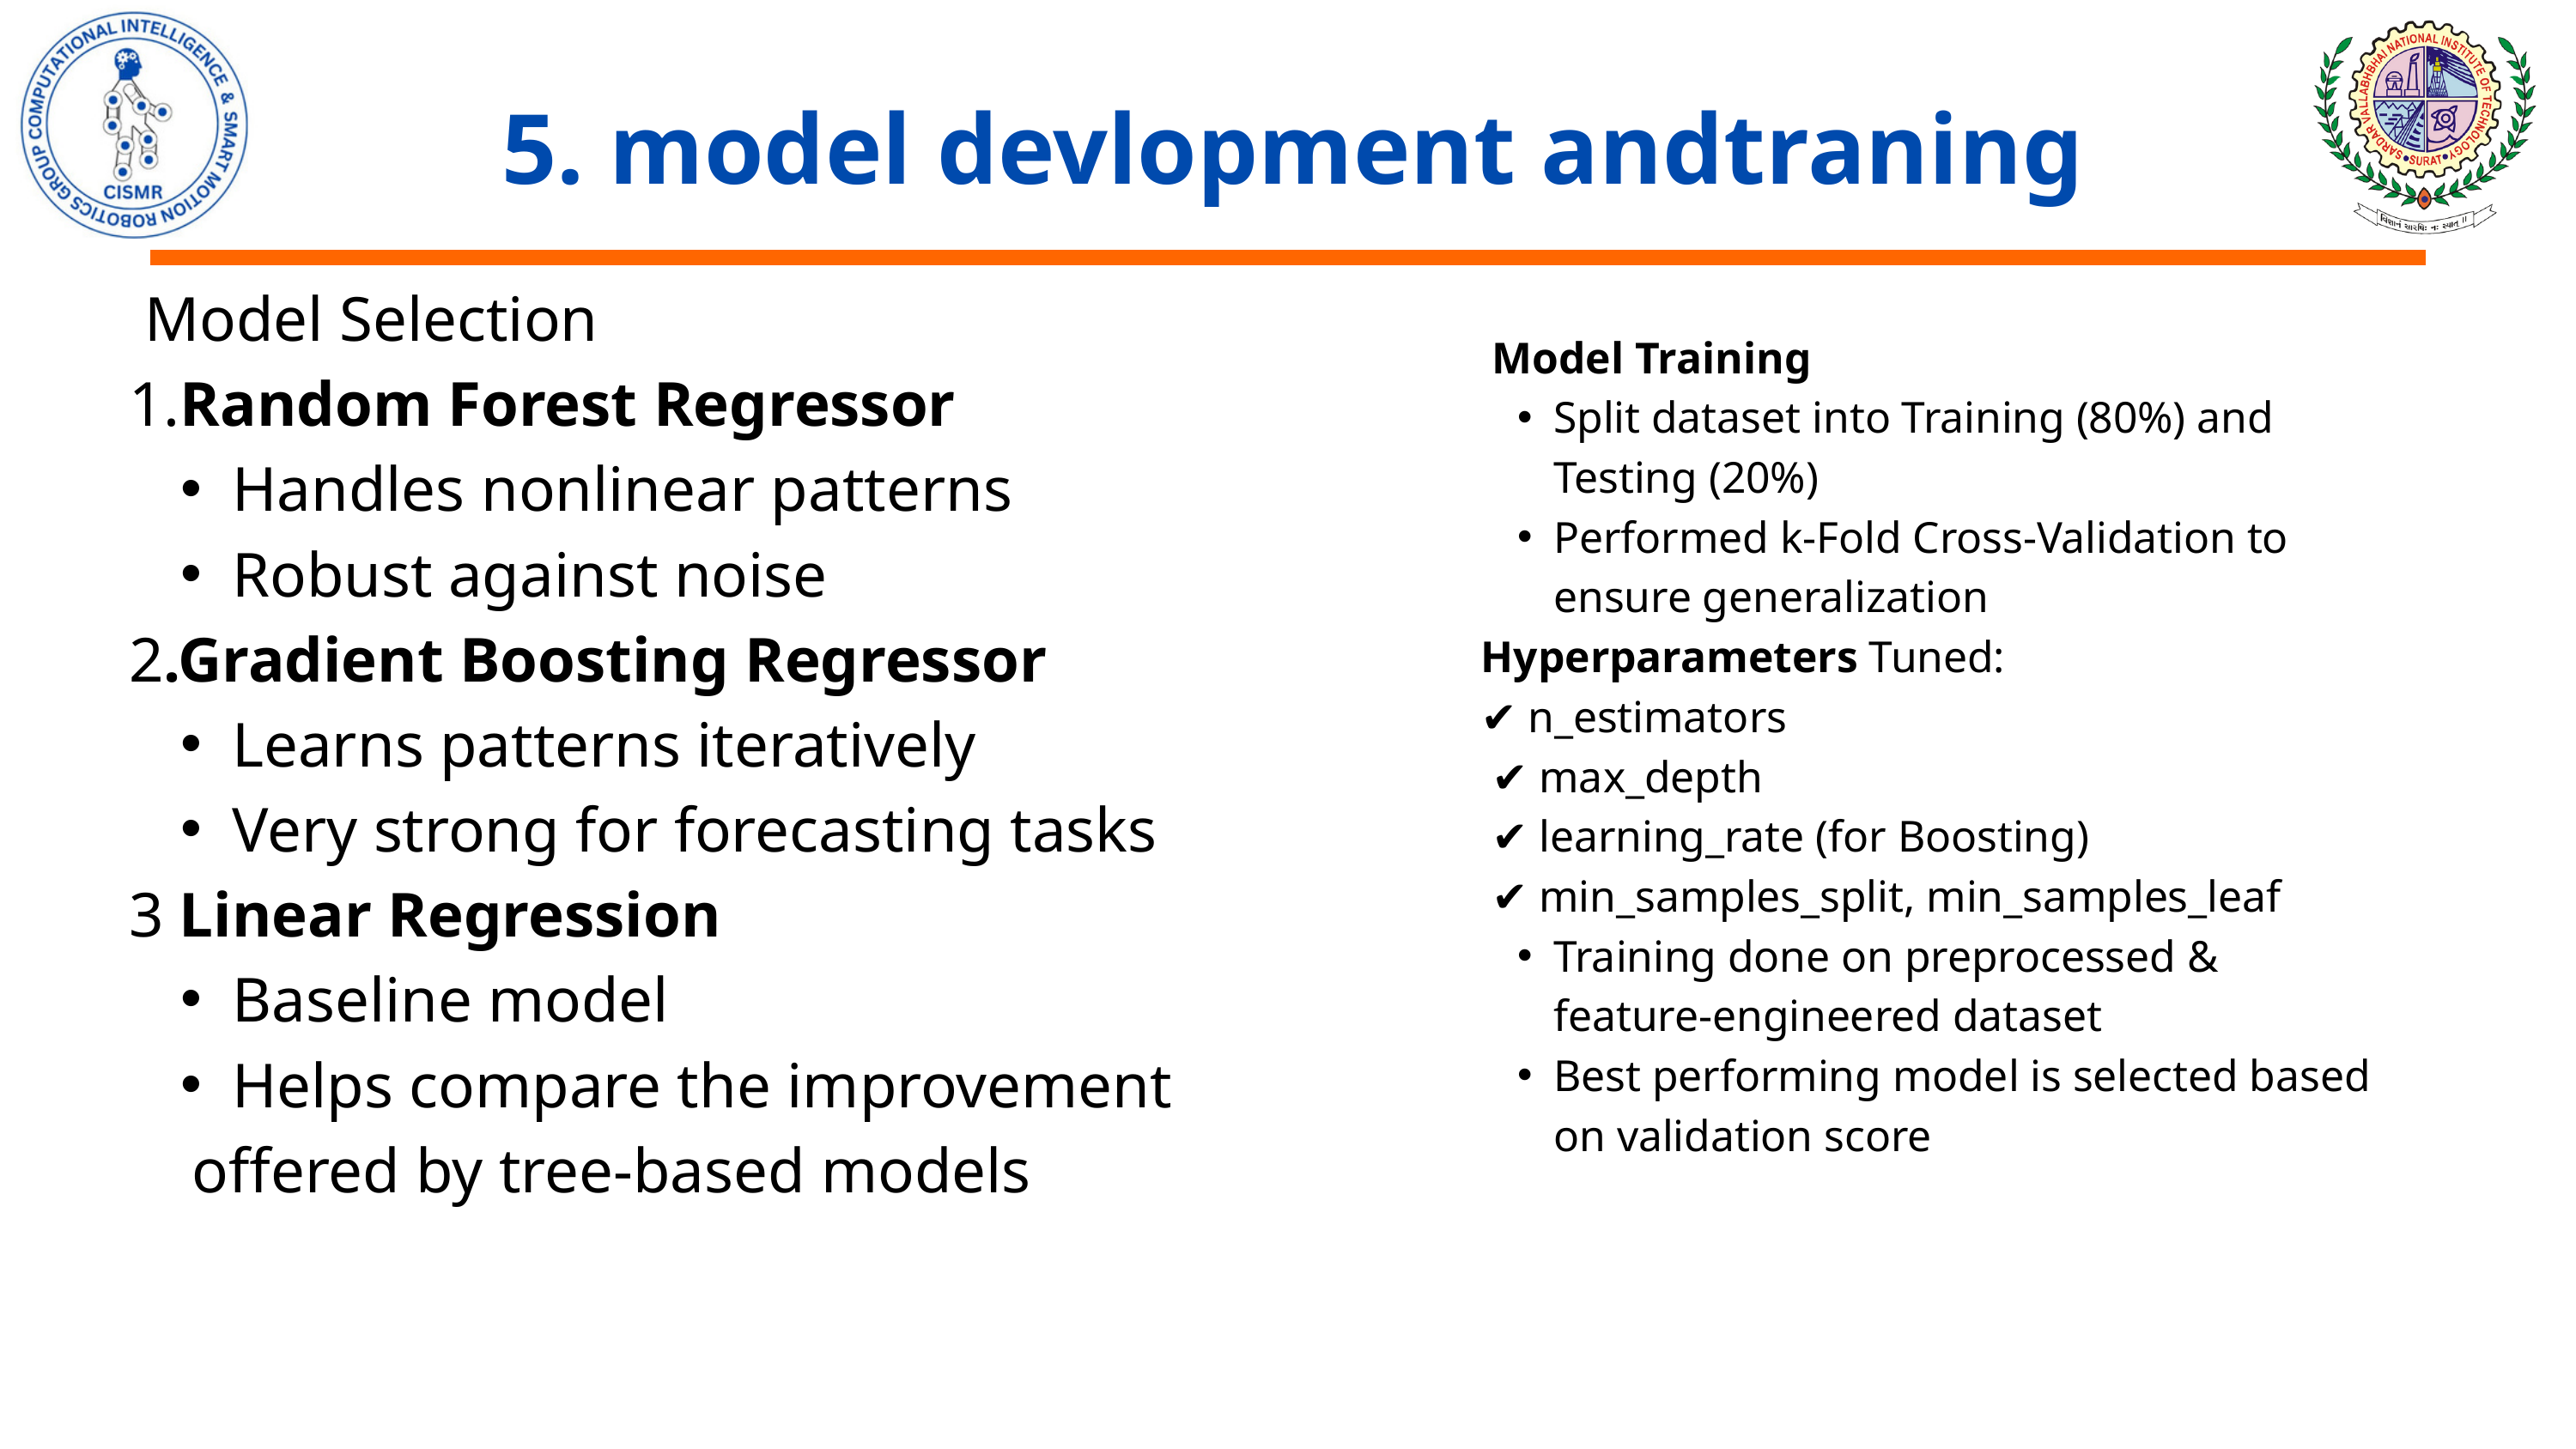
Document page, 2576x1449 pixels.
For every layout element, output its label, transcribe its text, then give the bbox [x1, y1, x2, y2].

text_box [501, 35, 2314, 266]
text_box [149, 249, 498, 266]
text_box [2320, 249, 2427, 266]
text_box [2312, 20, 2537, 234]
text_box Model Selection 1.Random Forest Regressor Handles nonlinear patterns Robust against noise 2.Gradient Boosting Regressor Learns patterns iteratively Very strong for forecasting tasks 3 Linear Regression Baseline model Helps compare the improvement offered by tree-based models [129, 268, 1187, 1375]
text_box Model Training Split dataset into Training (80%) and Testing (20%) Performed k-Fold Cross-Validation to ensure generalization Hyperparameters Tuned: ✔ n_estimators ✔ max_depth ✔ learning_rate (for Boosting) ✔ min_samples_split, min_samples_leaf Training done on preprocessed & feature-engineered dataset Best performing model is selected based on validation score [1480, 322, 2387, 1449]
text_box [0, 0, 258, 239]
